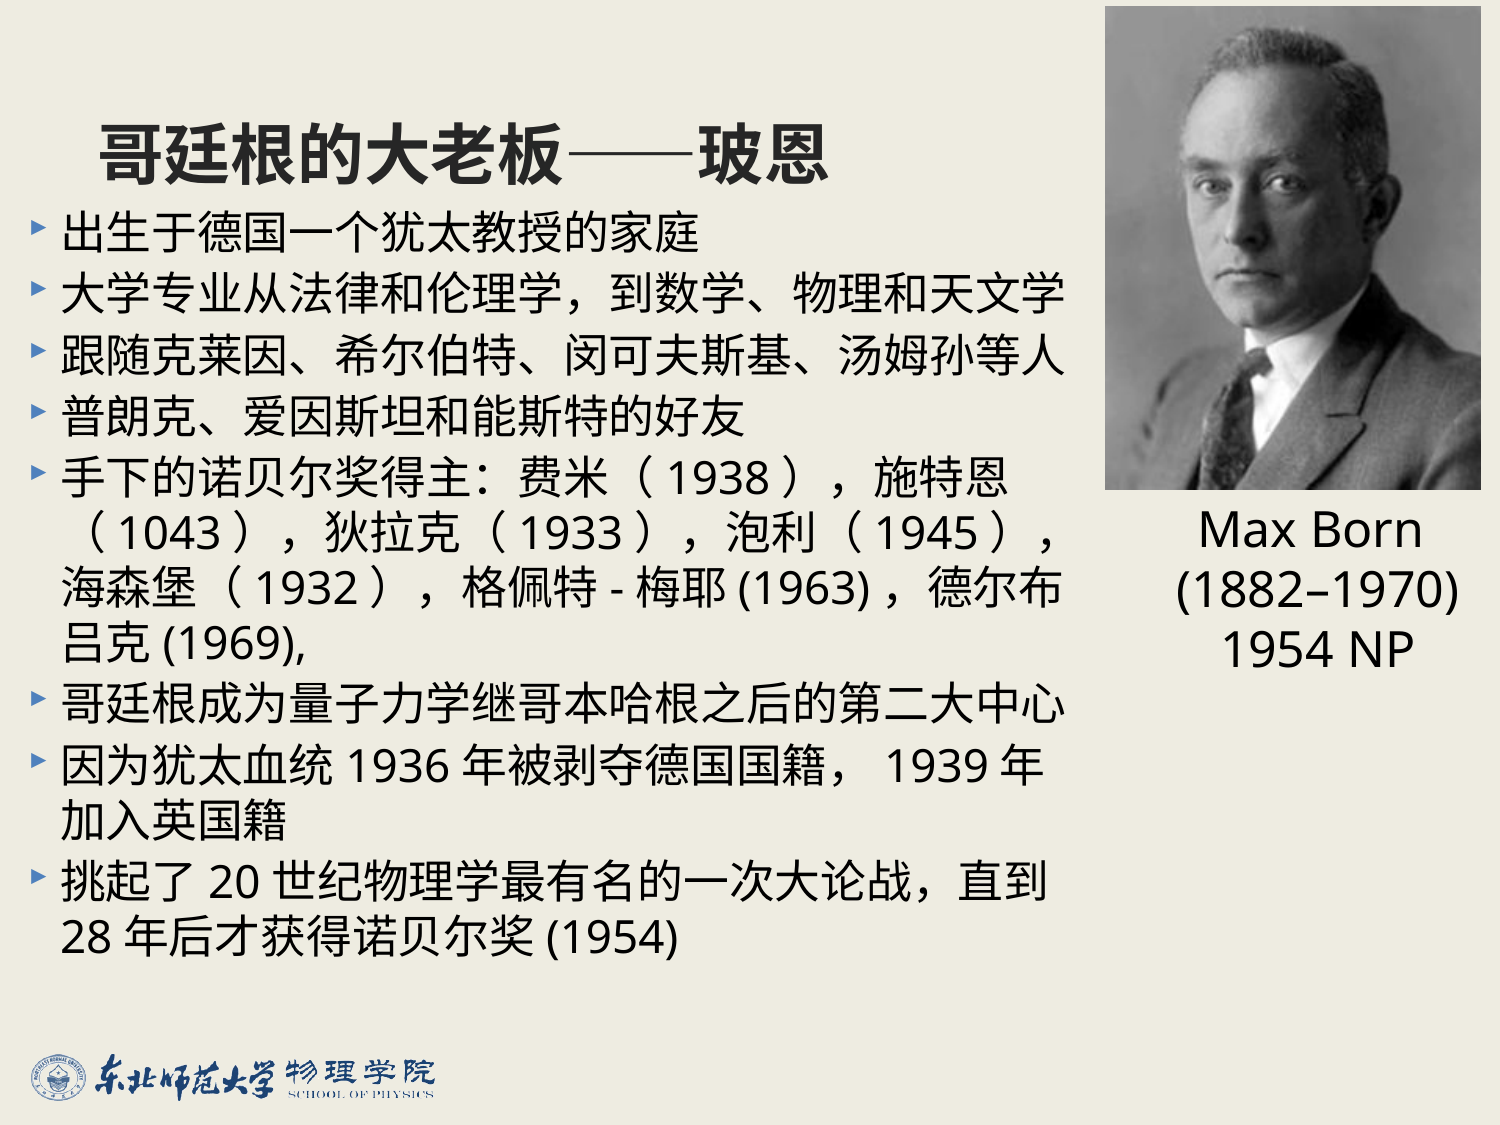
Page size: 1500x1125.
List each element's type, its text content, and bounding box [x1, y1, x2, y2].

picture [1105, 6, 1482, 490]
title 哥廷根的大老板——玻恩 [82, 82, 1099, 224]
list 出生于德国一个犹太教授的家庭 大学专业从法律和伦理学，到数学、物理和天文学 跟随克莱因、希尔伯特、闵可夫斯基、汤姆孙等人 普朗克、爱因斯坦和能斯特的好友 手下的诺贝尔奖得主：费米（1938），施特恩（1043），狄拉克（1933），泡利（1945），海森堡（1932），格佩特-梅耶(1963)，德尔布吕克(1969), 哥廷根成为量子力学继哥本哈根之后的第二大中心 因为犹太血统1936年被剥夺德国国籍，1939年加入英国籍 挑起了20世纪物理学最有名的一次大论战，直到28年后才获得诺贝尔奖(1954) [0, 196, 1106, 1031]
picture [20, 1054, 440, 1101]
text_box Max Born (1882–1970) 1954 NP [1161, 502, 1474, 685]
